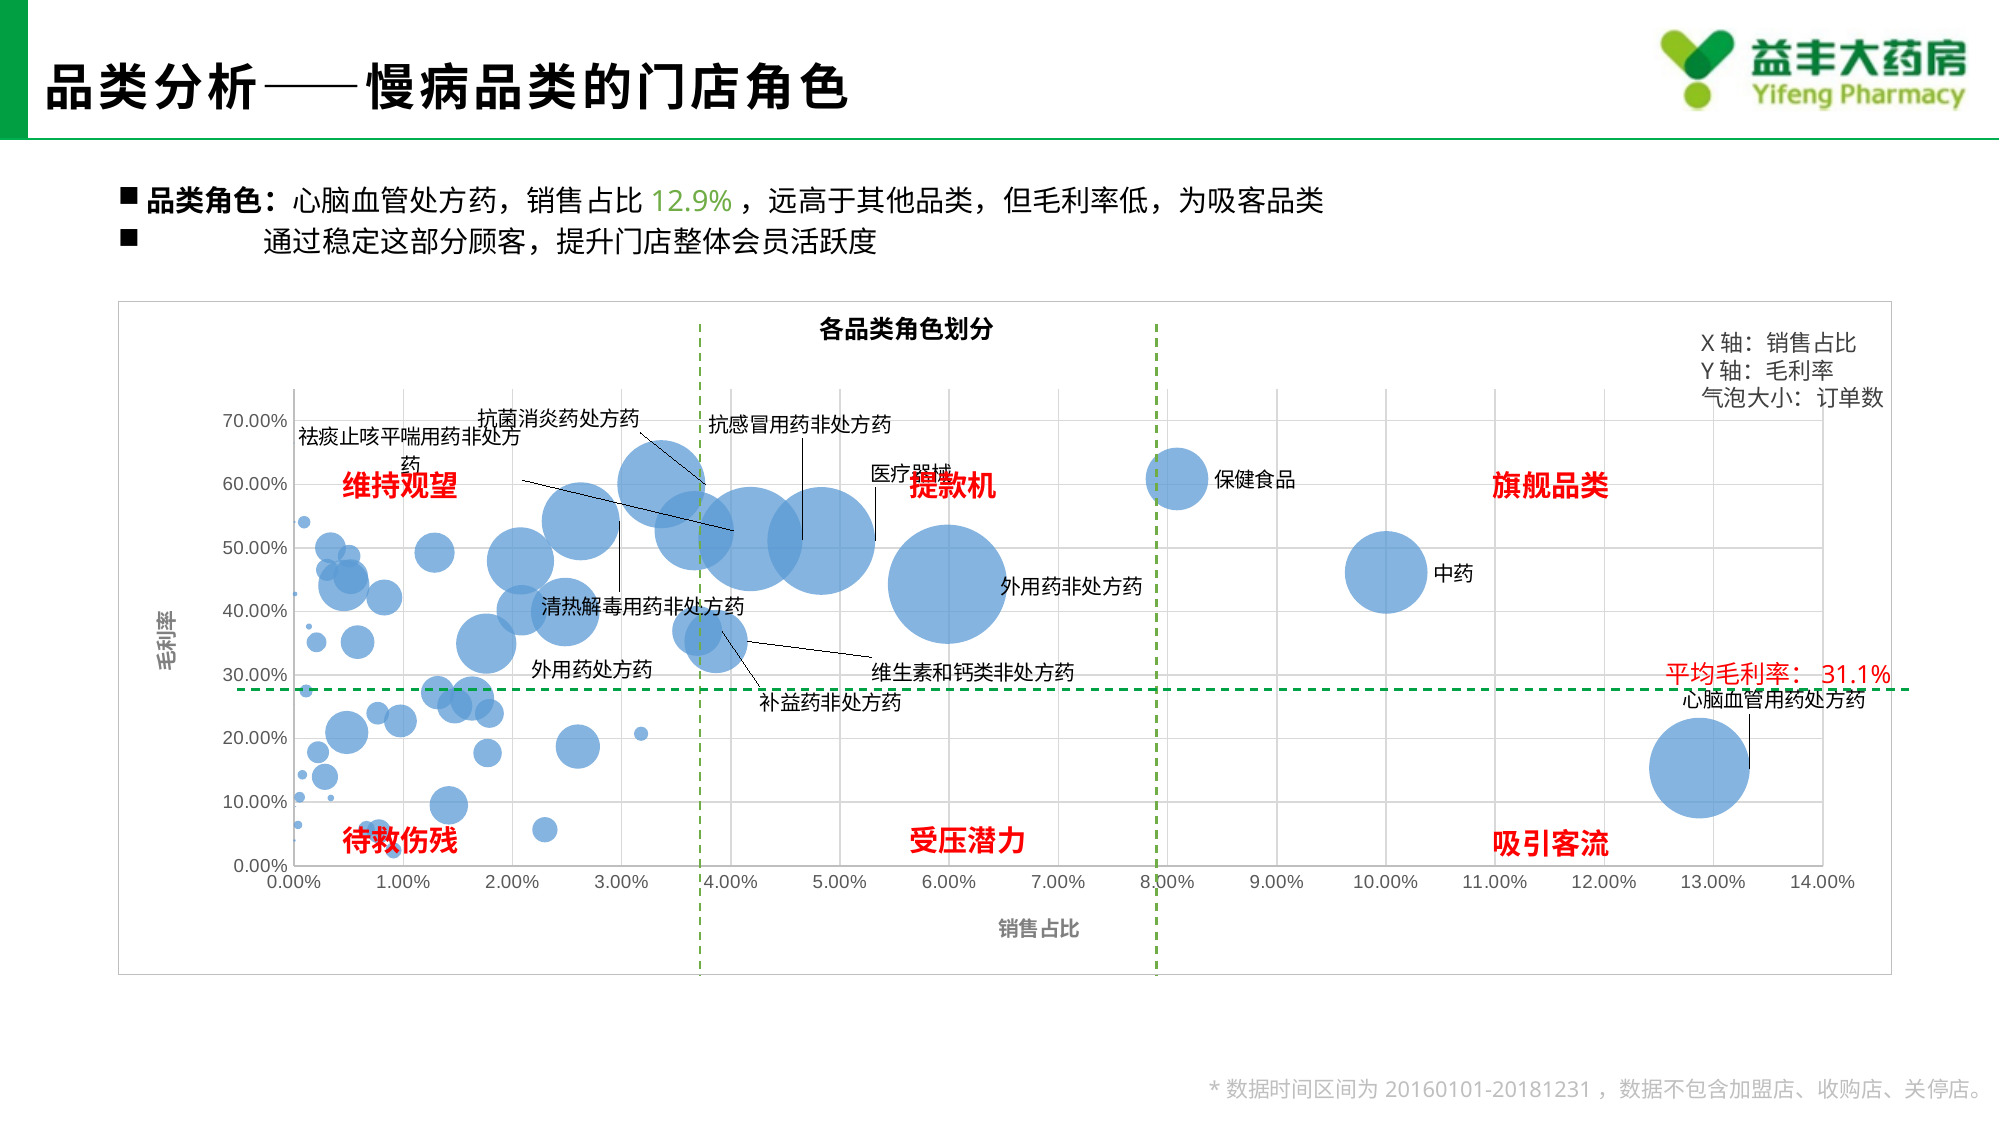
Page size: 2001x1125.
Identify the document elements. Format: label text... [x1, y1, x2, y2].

text_box 品类角色：心脑血管处方药，销售占比12.9%，远高于其他品类，但毛利率低，为吸客品类 通过稳定这部分顾客，提升门店整体会员活跃度 [118, 175, 1456, 301]
chart [700, 690, 1156, 975]
text_box *数据时间区间为20160101-20181231，数据不包含加盟店、收购店、关停店。 [1208, 1078, 1994, 1103]
title 品类分析——慢病品类的门店角色 [27, 32, 911, 139]
picture [1640, 11, 1991, 127]
chart [1157, 690, 1892, 975]
chart [118, 301, 1892, 975]
